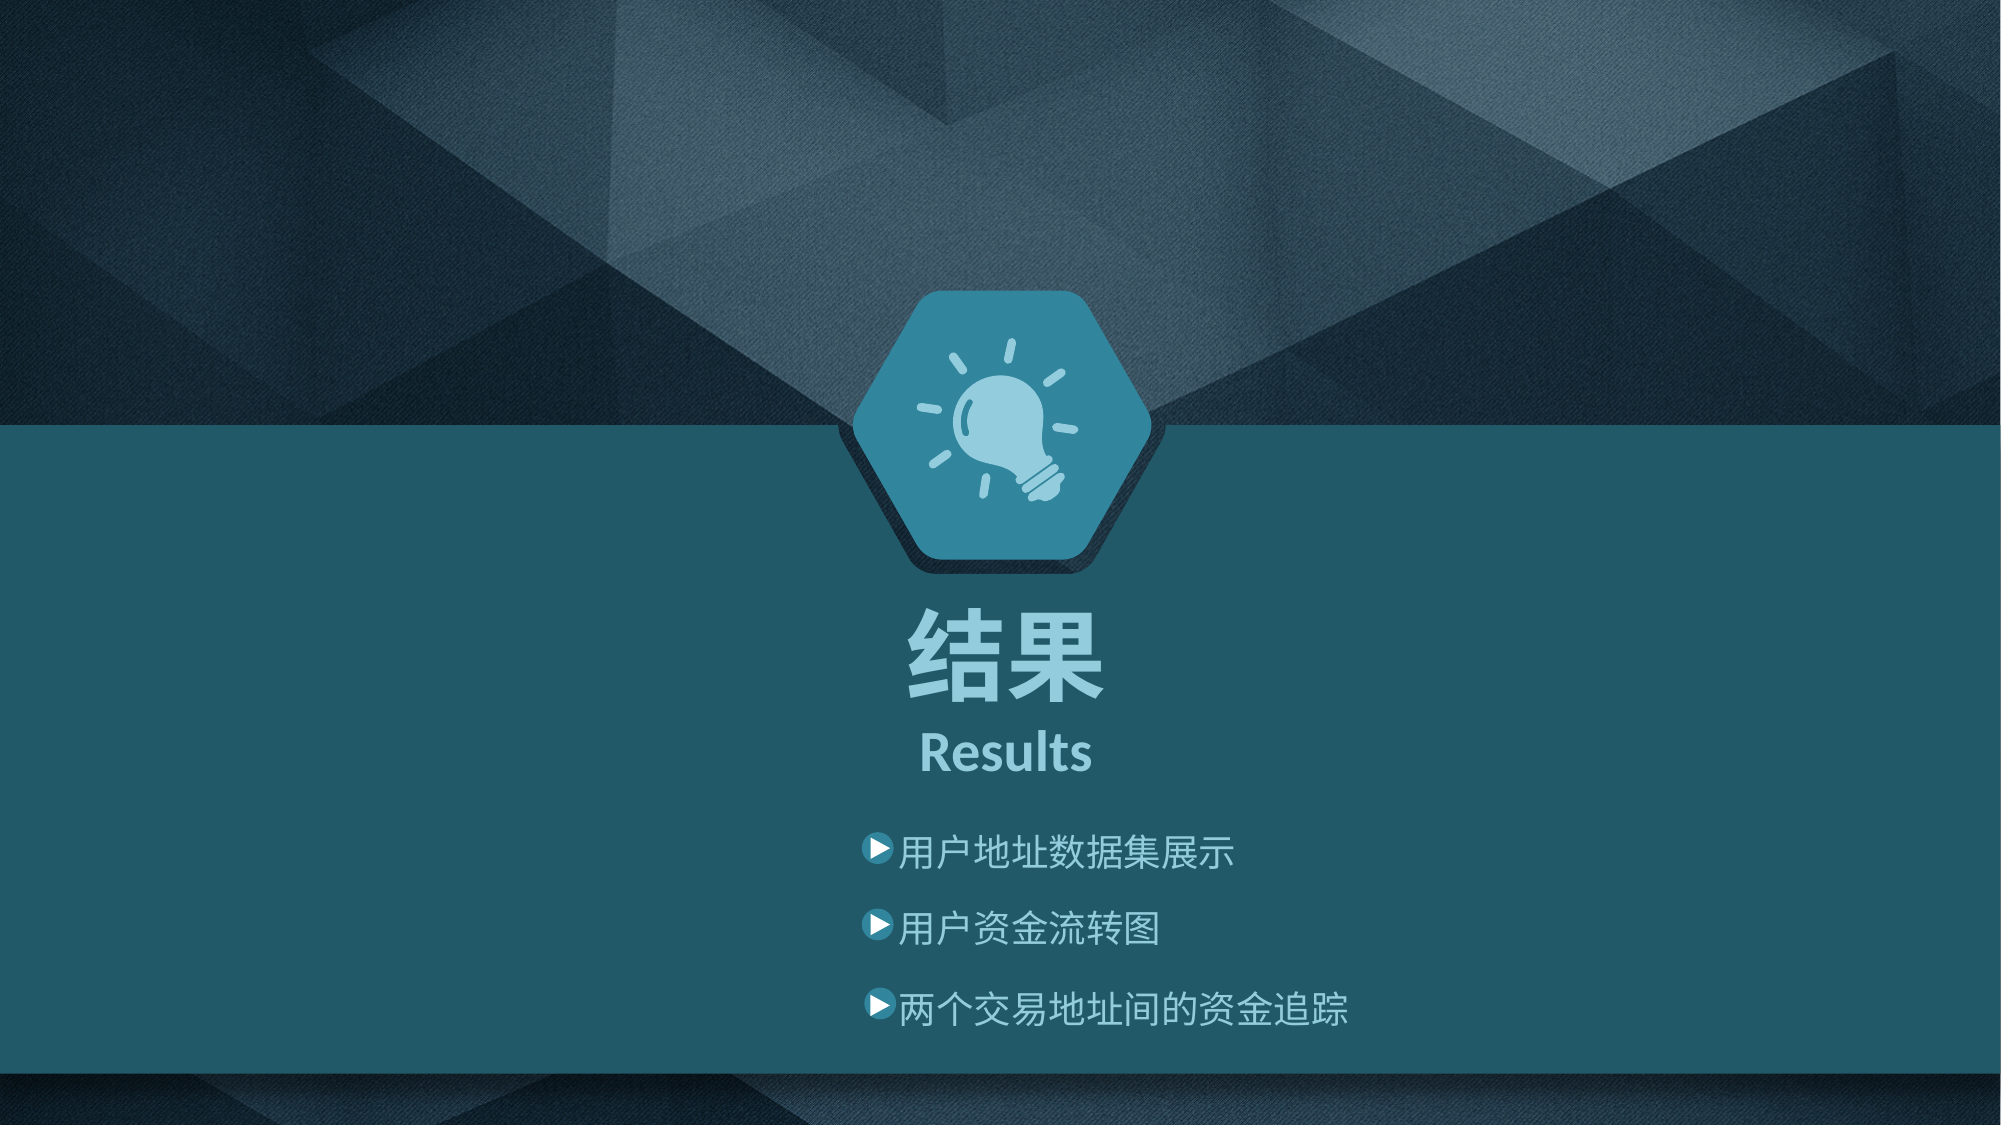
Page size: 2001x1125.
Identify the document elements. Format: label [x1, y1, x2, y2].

text_box [863, 905, 1517, 952]
picture [0, 0, 2001, 1125]
text_box [863, 828, 1517, 875]
